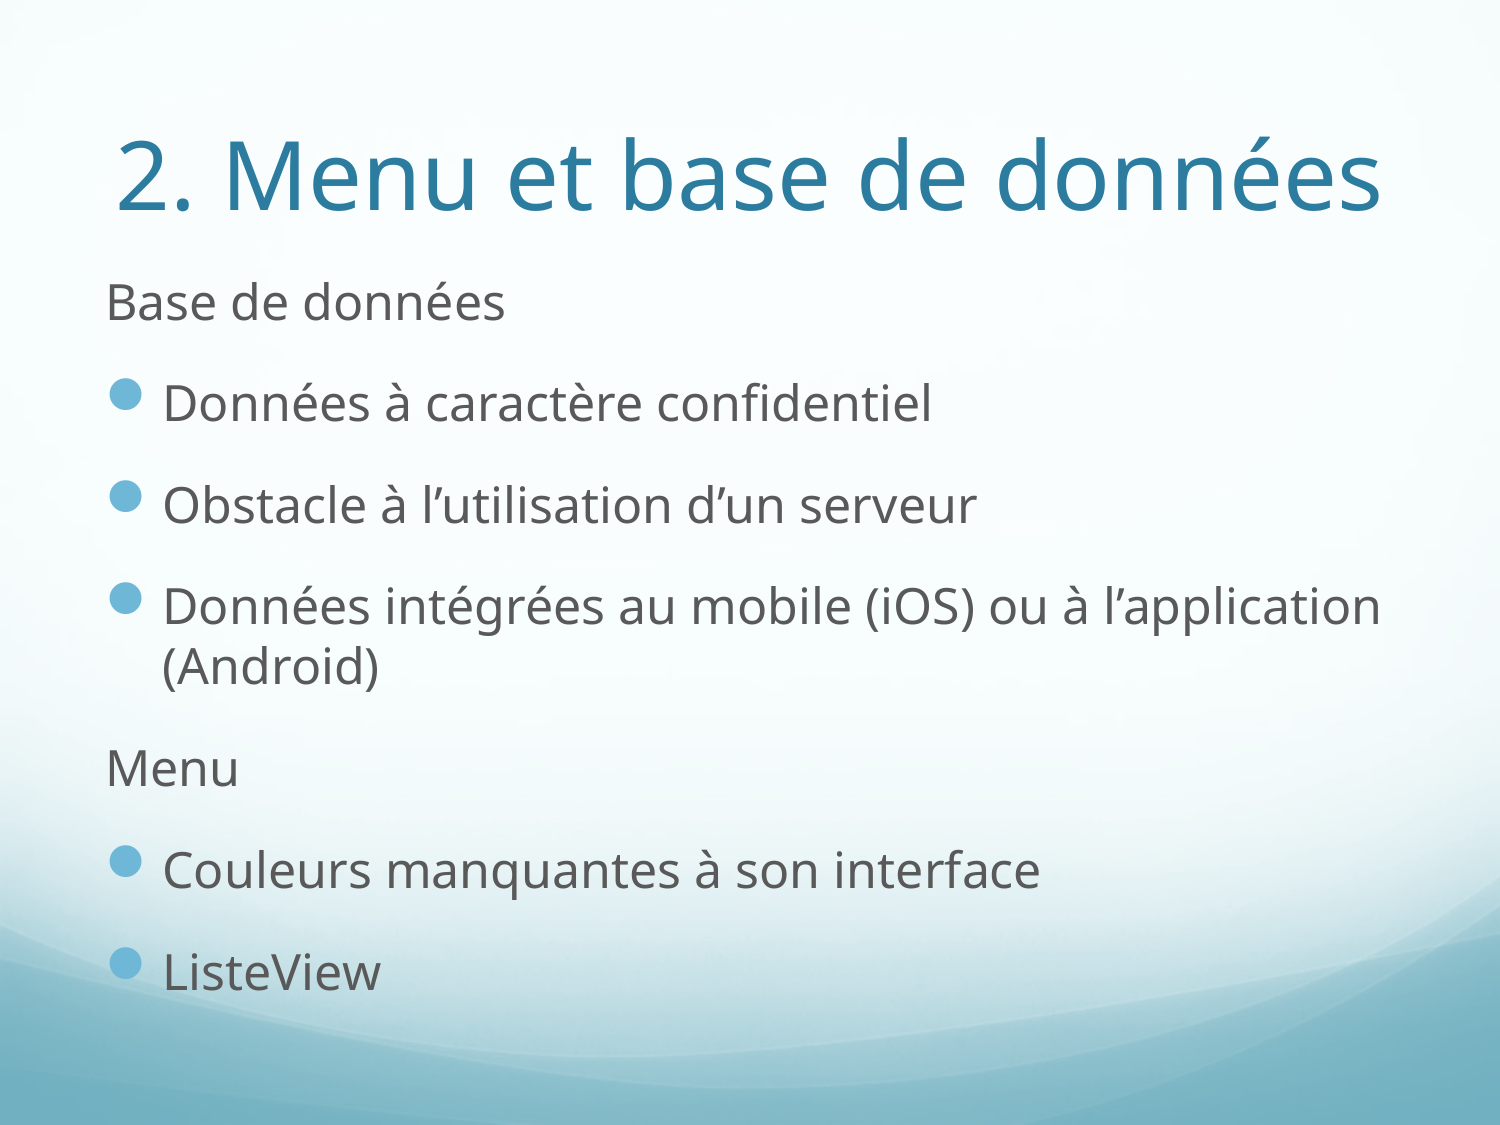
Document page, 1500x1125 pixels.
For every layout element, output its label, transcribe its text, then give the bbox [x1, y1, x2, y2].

title 2. Menu et base de données [90, 17, 1410, 237]
list Base de données Données à caractère confidentiel Obstacle à l’utilisation d’un serveur Données intégrées au mobile (iOS) ou à l’application (Android) Menu Couleurs manquantes à son interface ListeView [90, 262, 1410, 1038]
